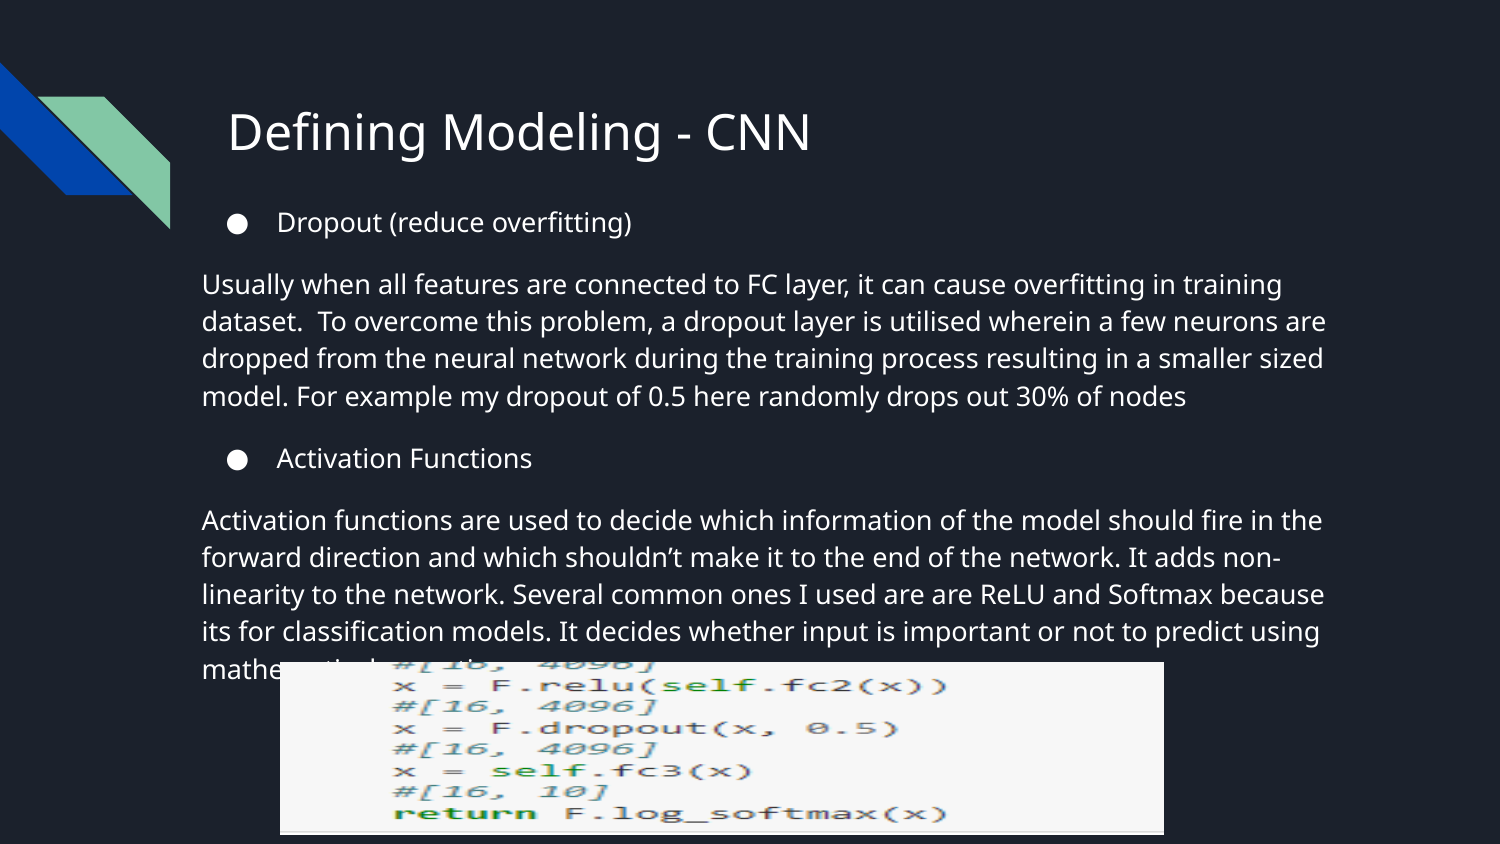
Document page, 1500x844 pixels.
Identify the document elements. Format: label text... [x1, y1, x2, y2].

title Defining Modeling - CNN [212, 85, 1368, 127]
picture [279, 661, 1164, 836]
list Dropout (reduce overfitting) Usually when all features are connected to FC layer, it can cause overfitting in training dataset. To overcome this problem, a dropout layer is utilised wherein a few neurons are dropped from the neural network during the training process resulting in a smaller sized model. For example my dropout of 0.5 here randomly drops out 30% of nodes Activation Functions Activation functions are used to decide which information of the model should fire in the forward direction and which shouldn’t make it to the end of the network. It adds non-linearity to the network. Several common ones I used are are ReLU and Softmax because its for classification models. It decides whether input is important or not to predict using mathematical operations [186, 127, 1368, 772]
